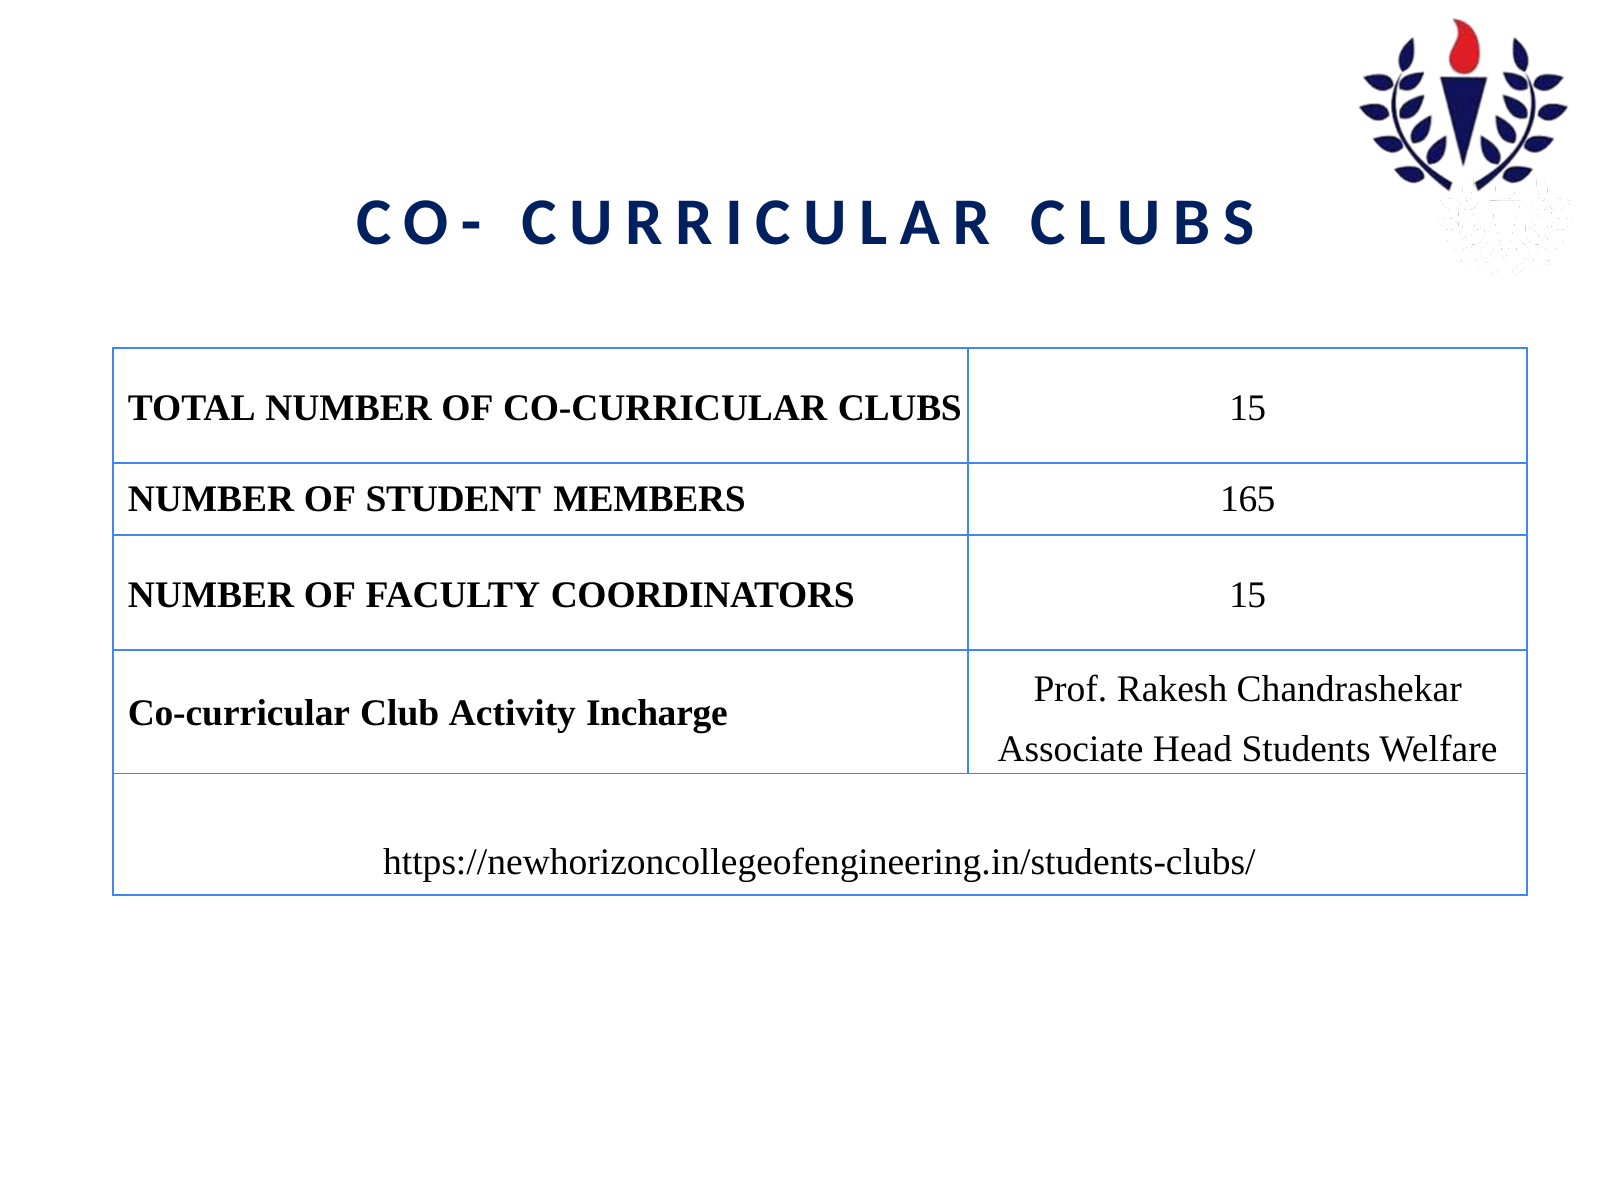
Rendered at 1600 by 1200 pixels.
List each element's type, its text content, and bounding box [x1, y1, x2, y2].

table_cell Prof. Rakesh Chandrashekar Associate Head Students Welfare [969, 651, 1526, 773]
table_cell NUMBER OF FACULTY COORDINATORS [114, 536, 967, 649]
table_cell https://newhorizoncollegeofengineering.in/students-clubs/ [114, 774, 1526, 894]
text_box Co- Curricular Clubs [297, 182, 1314, 267]
table_cell 15 [969, 536, 1526, 649]
picture [1350, 4, 1579, 278]
table_header 15 [969, 349, 1526, 462]
table_cell NUMBER OF STUDENT MEMBERS [114, 464, 967, 534]
table_cell 165 [969, 464, 1526, 534]
table_header TOTAL NUMBER OF CO-CURRICULAR CLUBS [114, 349, 967, 462]
table_cell Co-curricular Club Activity Incharge [114, 651, 967, 773]
